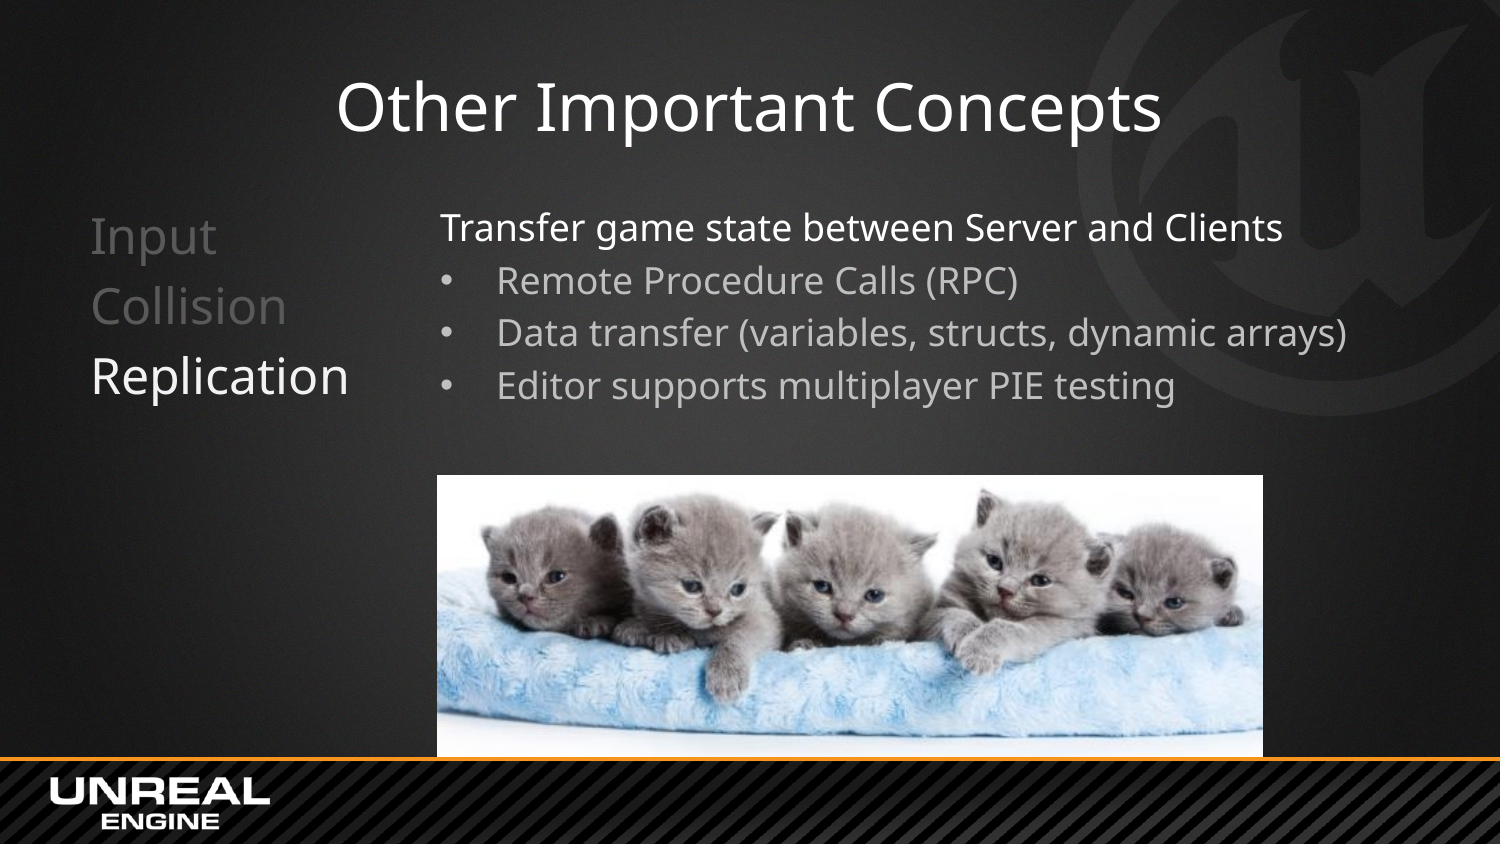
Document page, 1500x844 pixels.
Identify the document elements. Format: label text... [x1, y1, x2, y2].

text_box Transfer game state between Server and Clients Remote Procedure Calls (RPC) Data transfer (variables, structs, dynamic arrays) Editor supports multiplayer PIE testing [425, 196, 1425, 735]
picture [0, 0, 1500, 844]
title Other Important Concepts [75, 34, 1425, 175]
list Input Collision Replication [75, 196, 425, 735]
